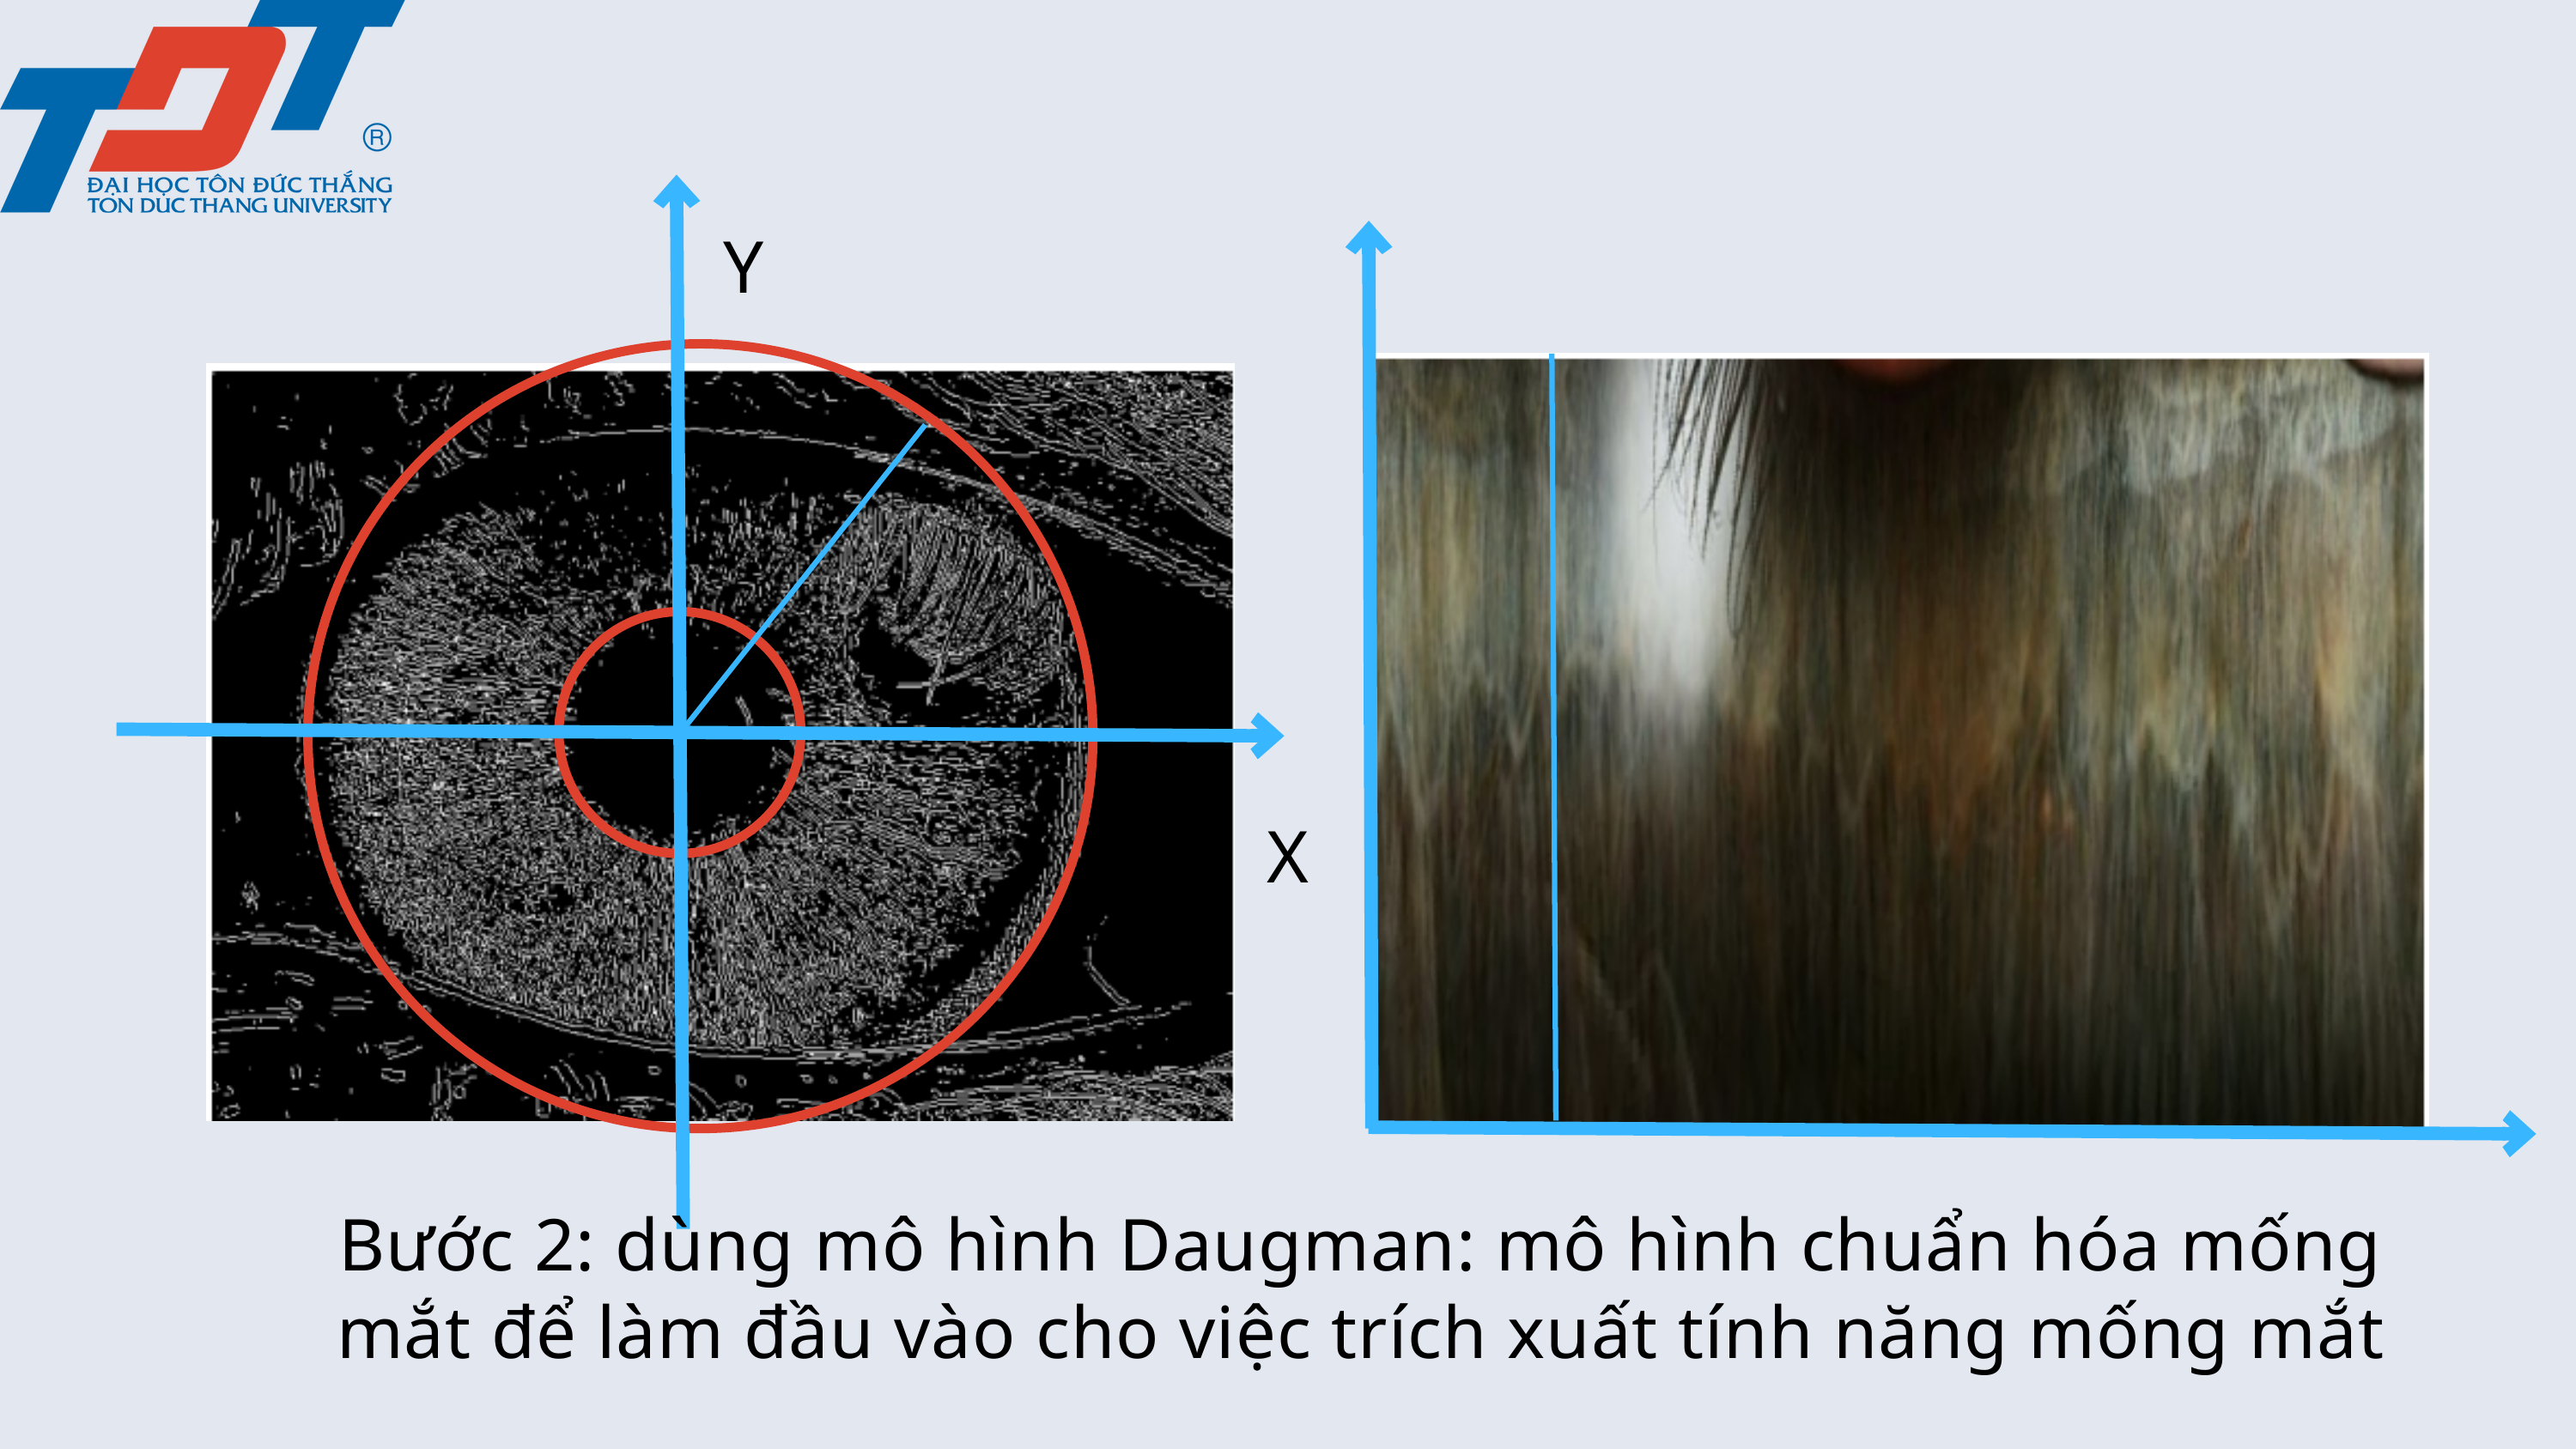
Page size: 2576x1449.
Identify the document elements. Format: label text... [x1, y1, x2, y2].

text_box X [1264, 809, 1312, 898]
text_box [1098, 363, 1236, 735]
text_box [1098, 736, 1236, 1121]
text_box [1371, 353, 2429, 1131]
text_box Y [720, 219, 767, 307]
text_box Bước 2: dùng mô hình Daugman: mô hình chuẩn hóa mống mắt để làm đầu vào cho việc trích xuất tính năng mống mắt [264, 1197, 2461, 1373]
text_box [205, 363, 303, 730]
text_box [307, 343, 1093, 1129]
text_box [205, 731, 303, 1121]
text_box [558, 611, 801, 854]
text_box [1362, 221, 1376, 1129]
text_box [1372, 1127, 2537, 1141]
text_box [0, 0, 411, 213]
